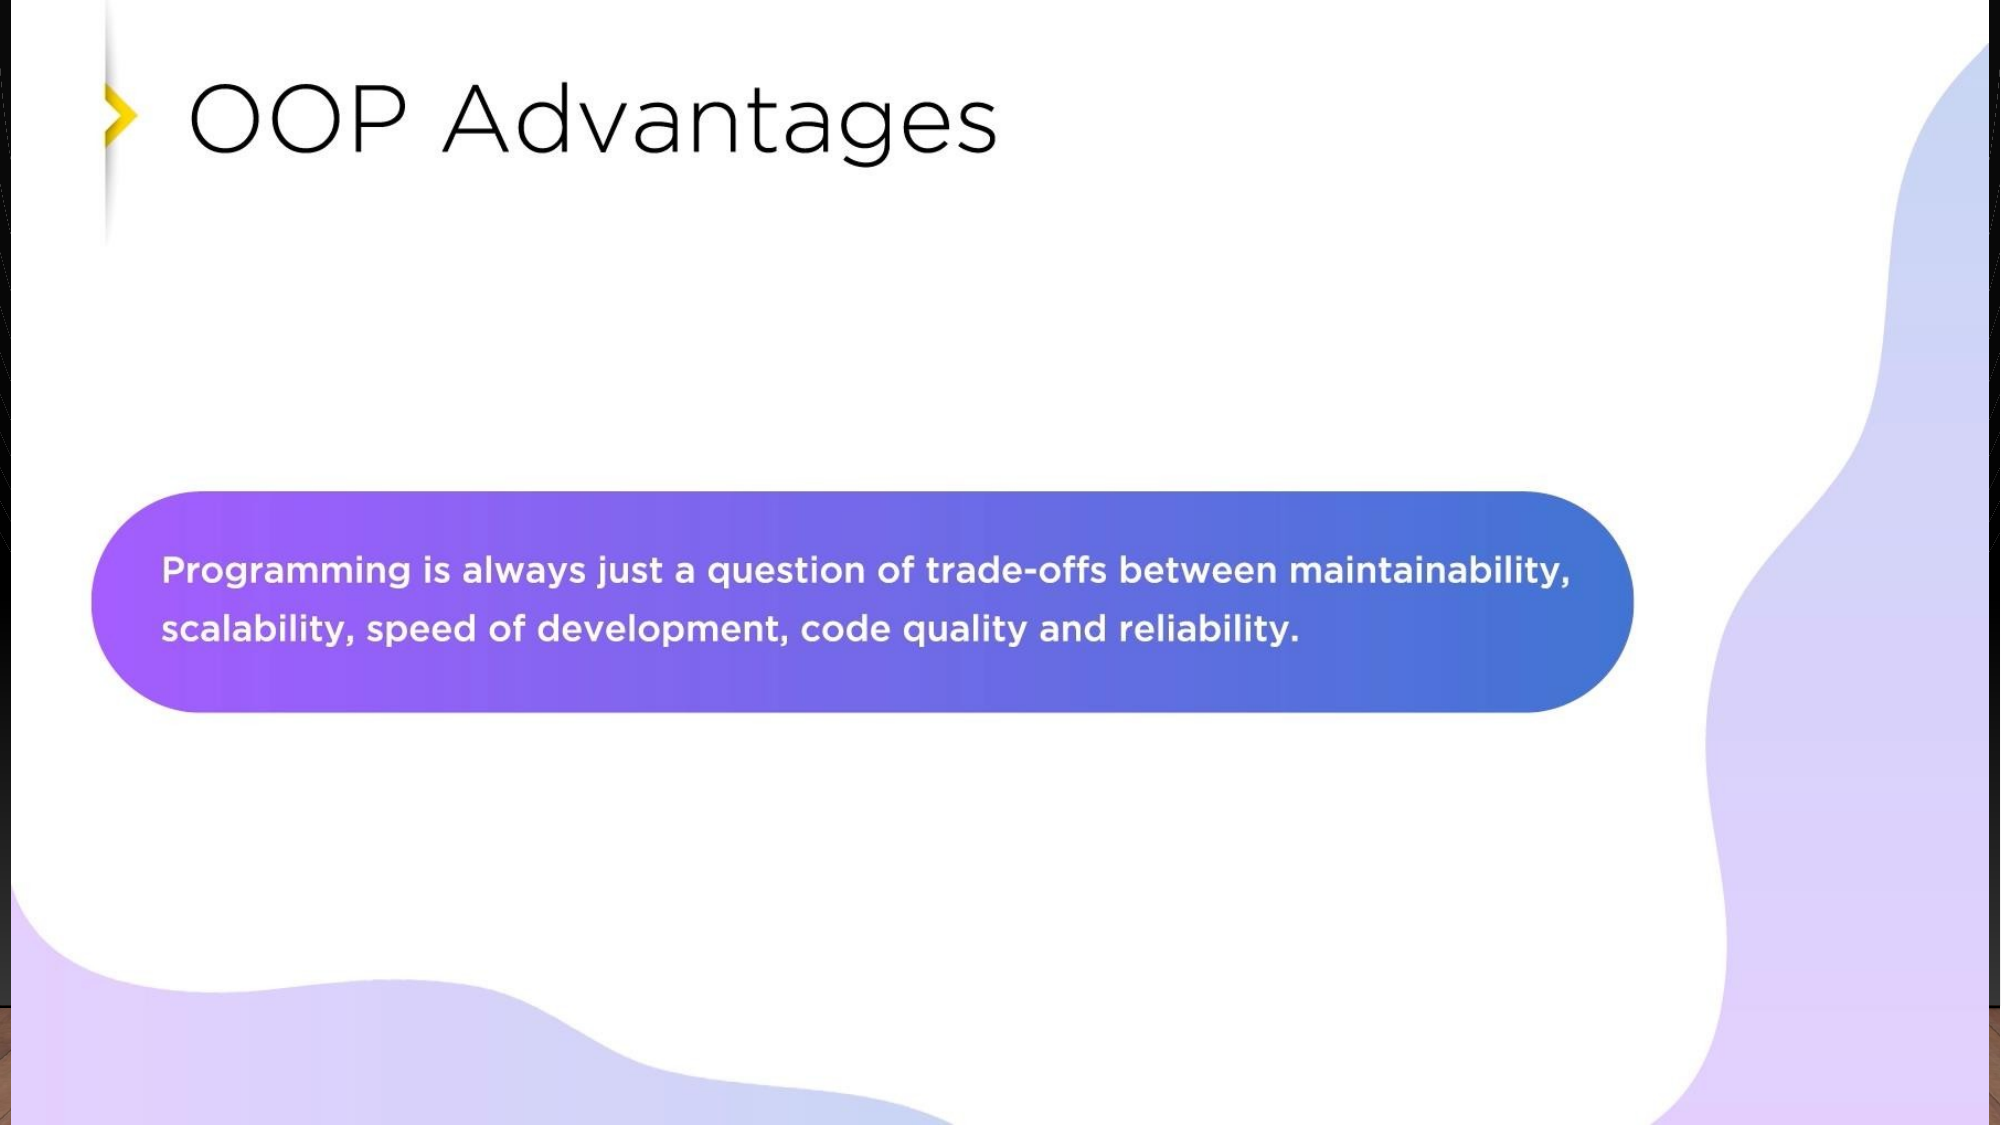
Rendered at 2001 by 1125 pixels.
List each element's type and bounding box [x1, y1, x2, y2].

text_box [0, 0, 2000, 1125]
